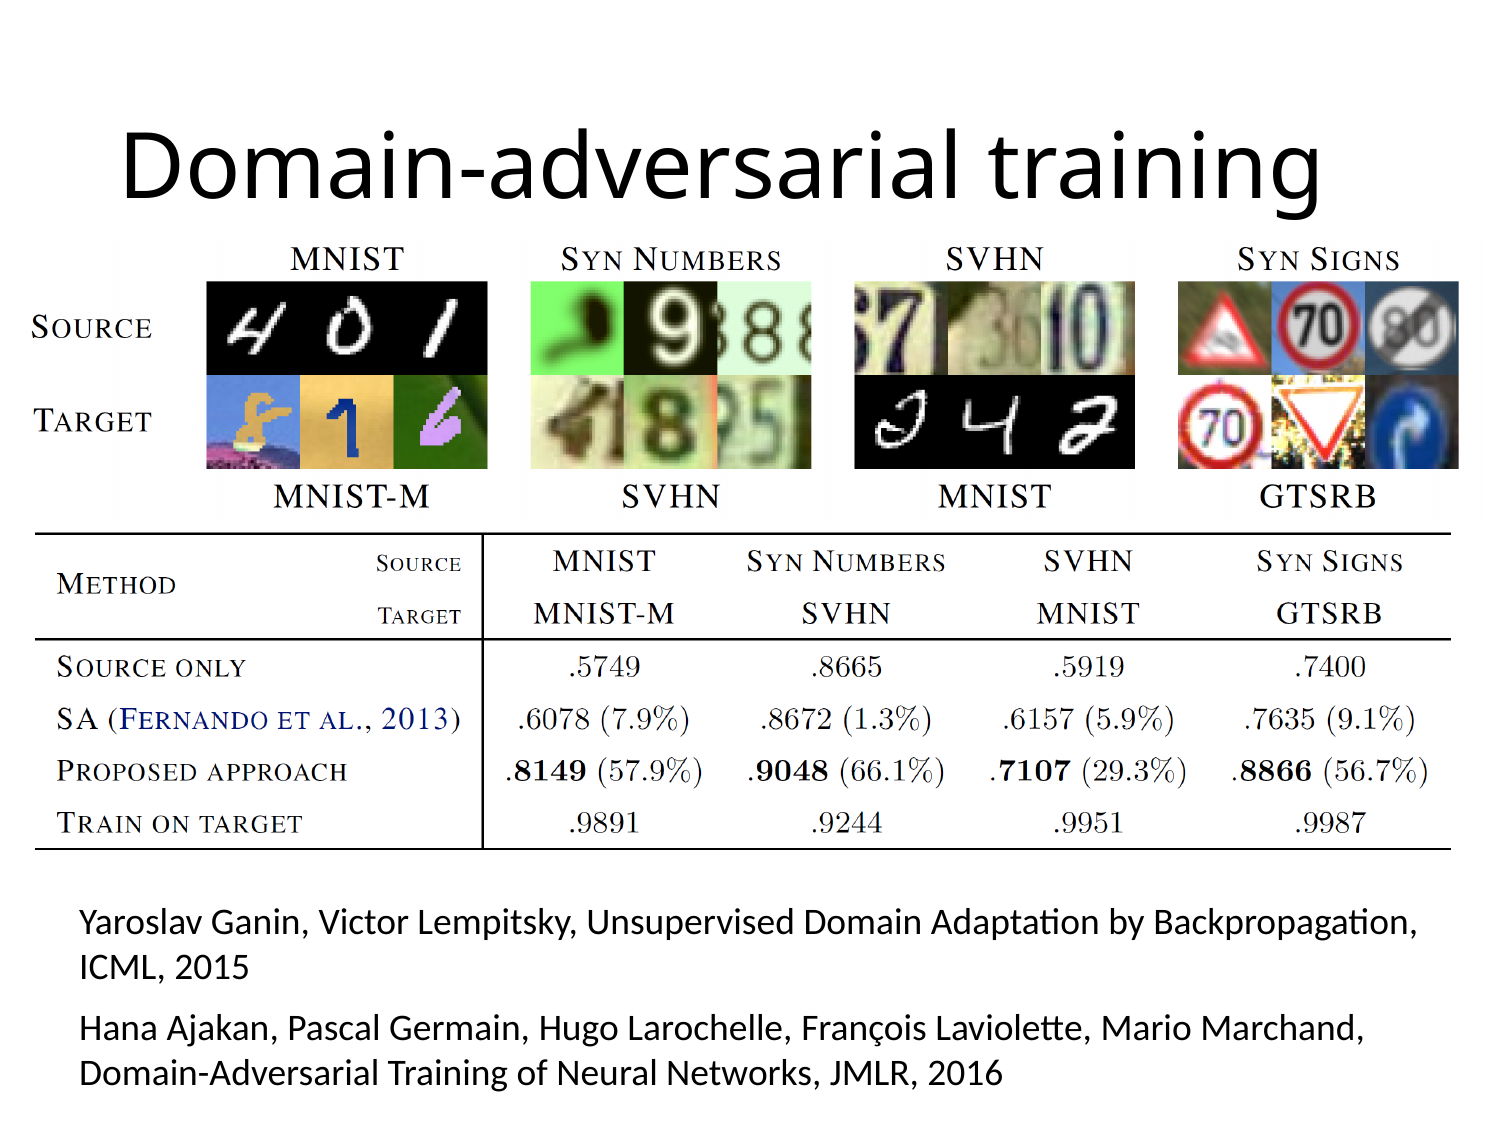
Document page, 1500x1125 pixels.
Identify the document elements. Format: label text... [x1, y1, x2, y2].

text_box Hana Ajakan, Pascal Germain, Hugo Larochelle, François Laviolette, Mario Marchand, Domain-Adversarial Training of Neural Networks, JMLR, 2016 [64, 996, 1500, 1101]
text_box Yaroslav Ganin, Victor Lempitsky, Unsupervised Domain Adaptation by Backpropagation, ICML, 2015 [64, 889, 1448, 995]
title Domain-adversarial training [103, 59, 1397, 234]
picture [16, 234, 1484, 863]
